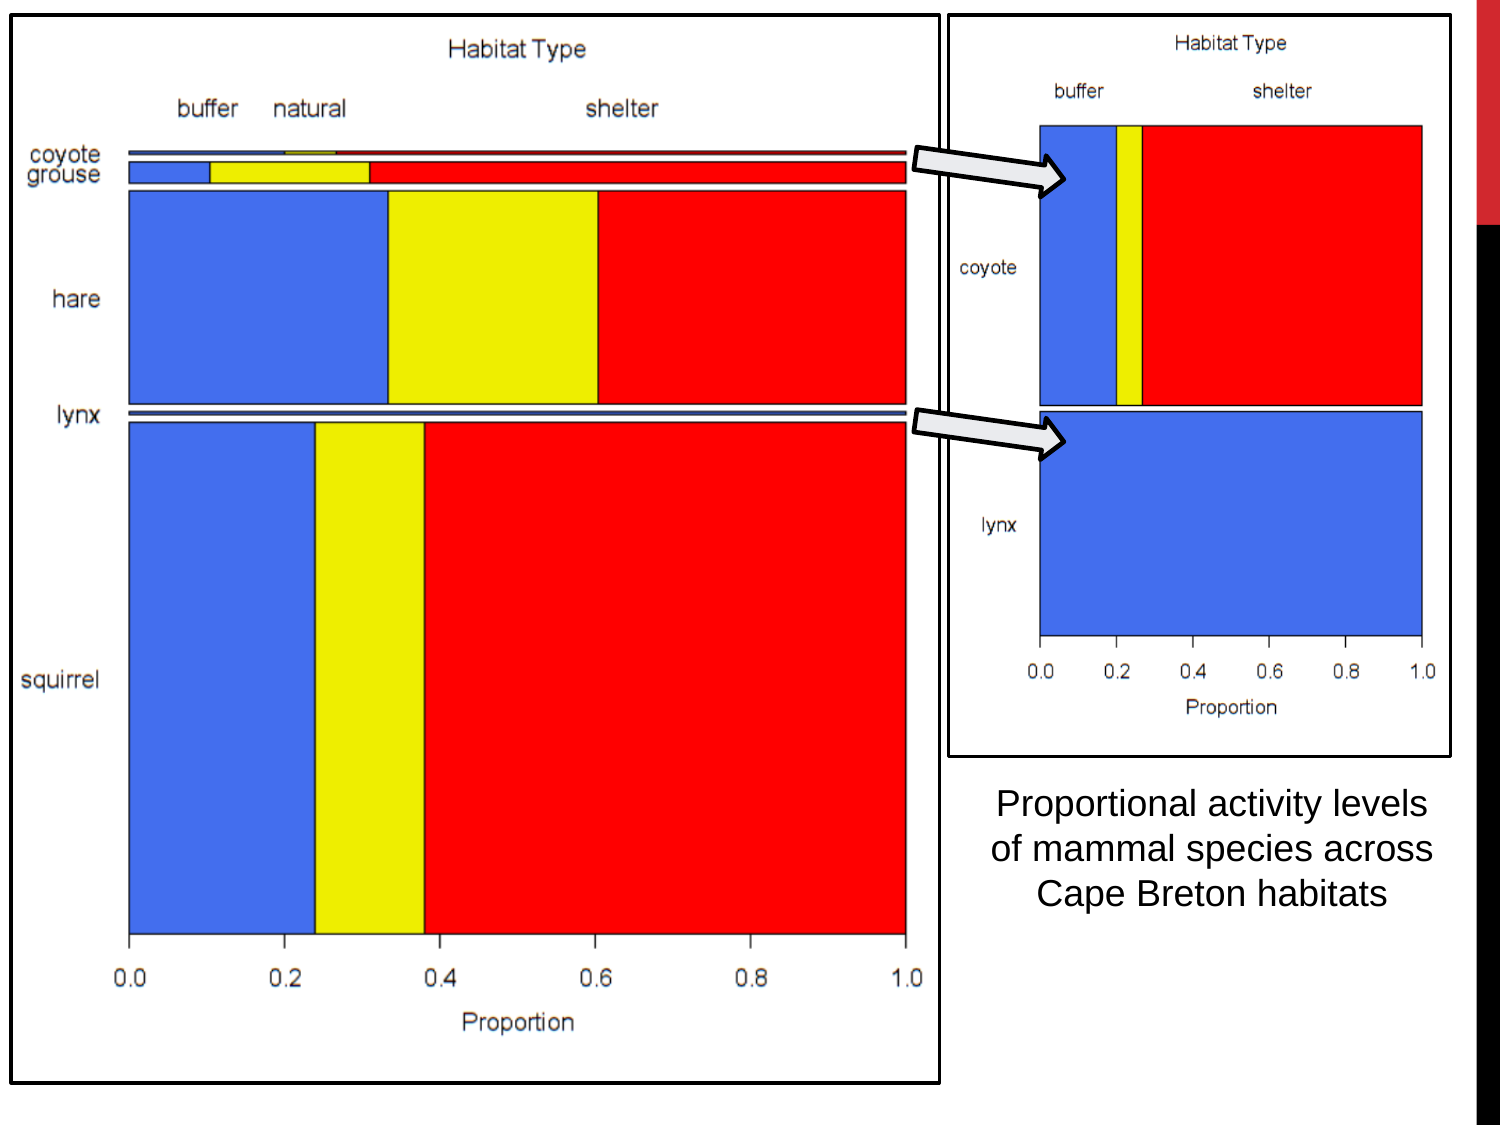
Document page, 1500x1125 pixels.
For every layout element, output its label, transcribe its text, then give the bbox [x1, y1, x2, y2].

text_box Proportional activity levels of mammal species across Cape Breton habitats [1017, 771, 1462, 922]
picture [0, 17, 1500, 1081]
